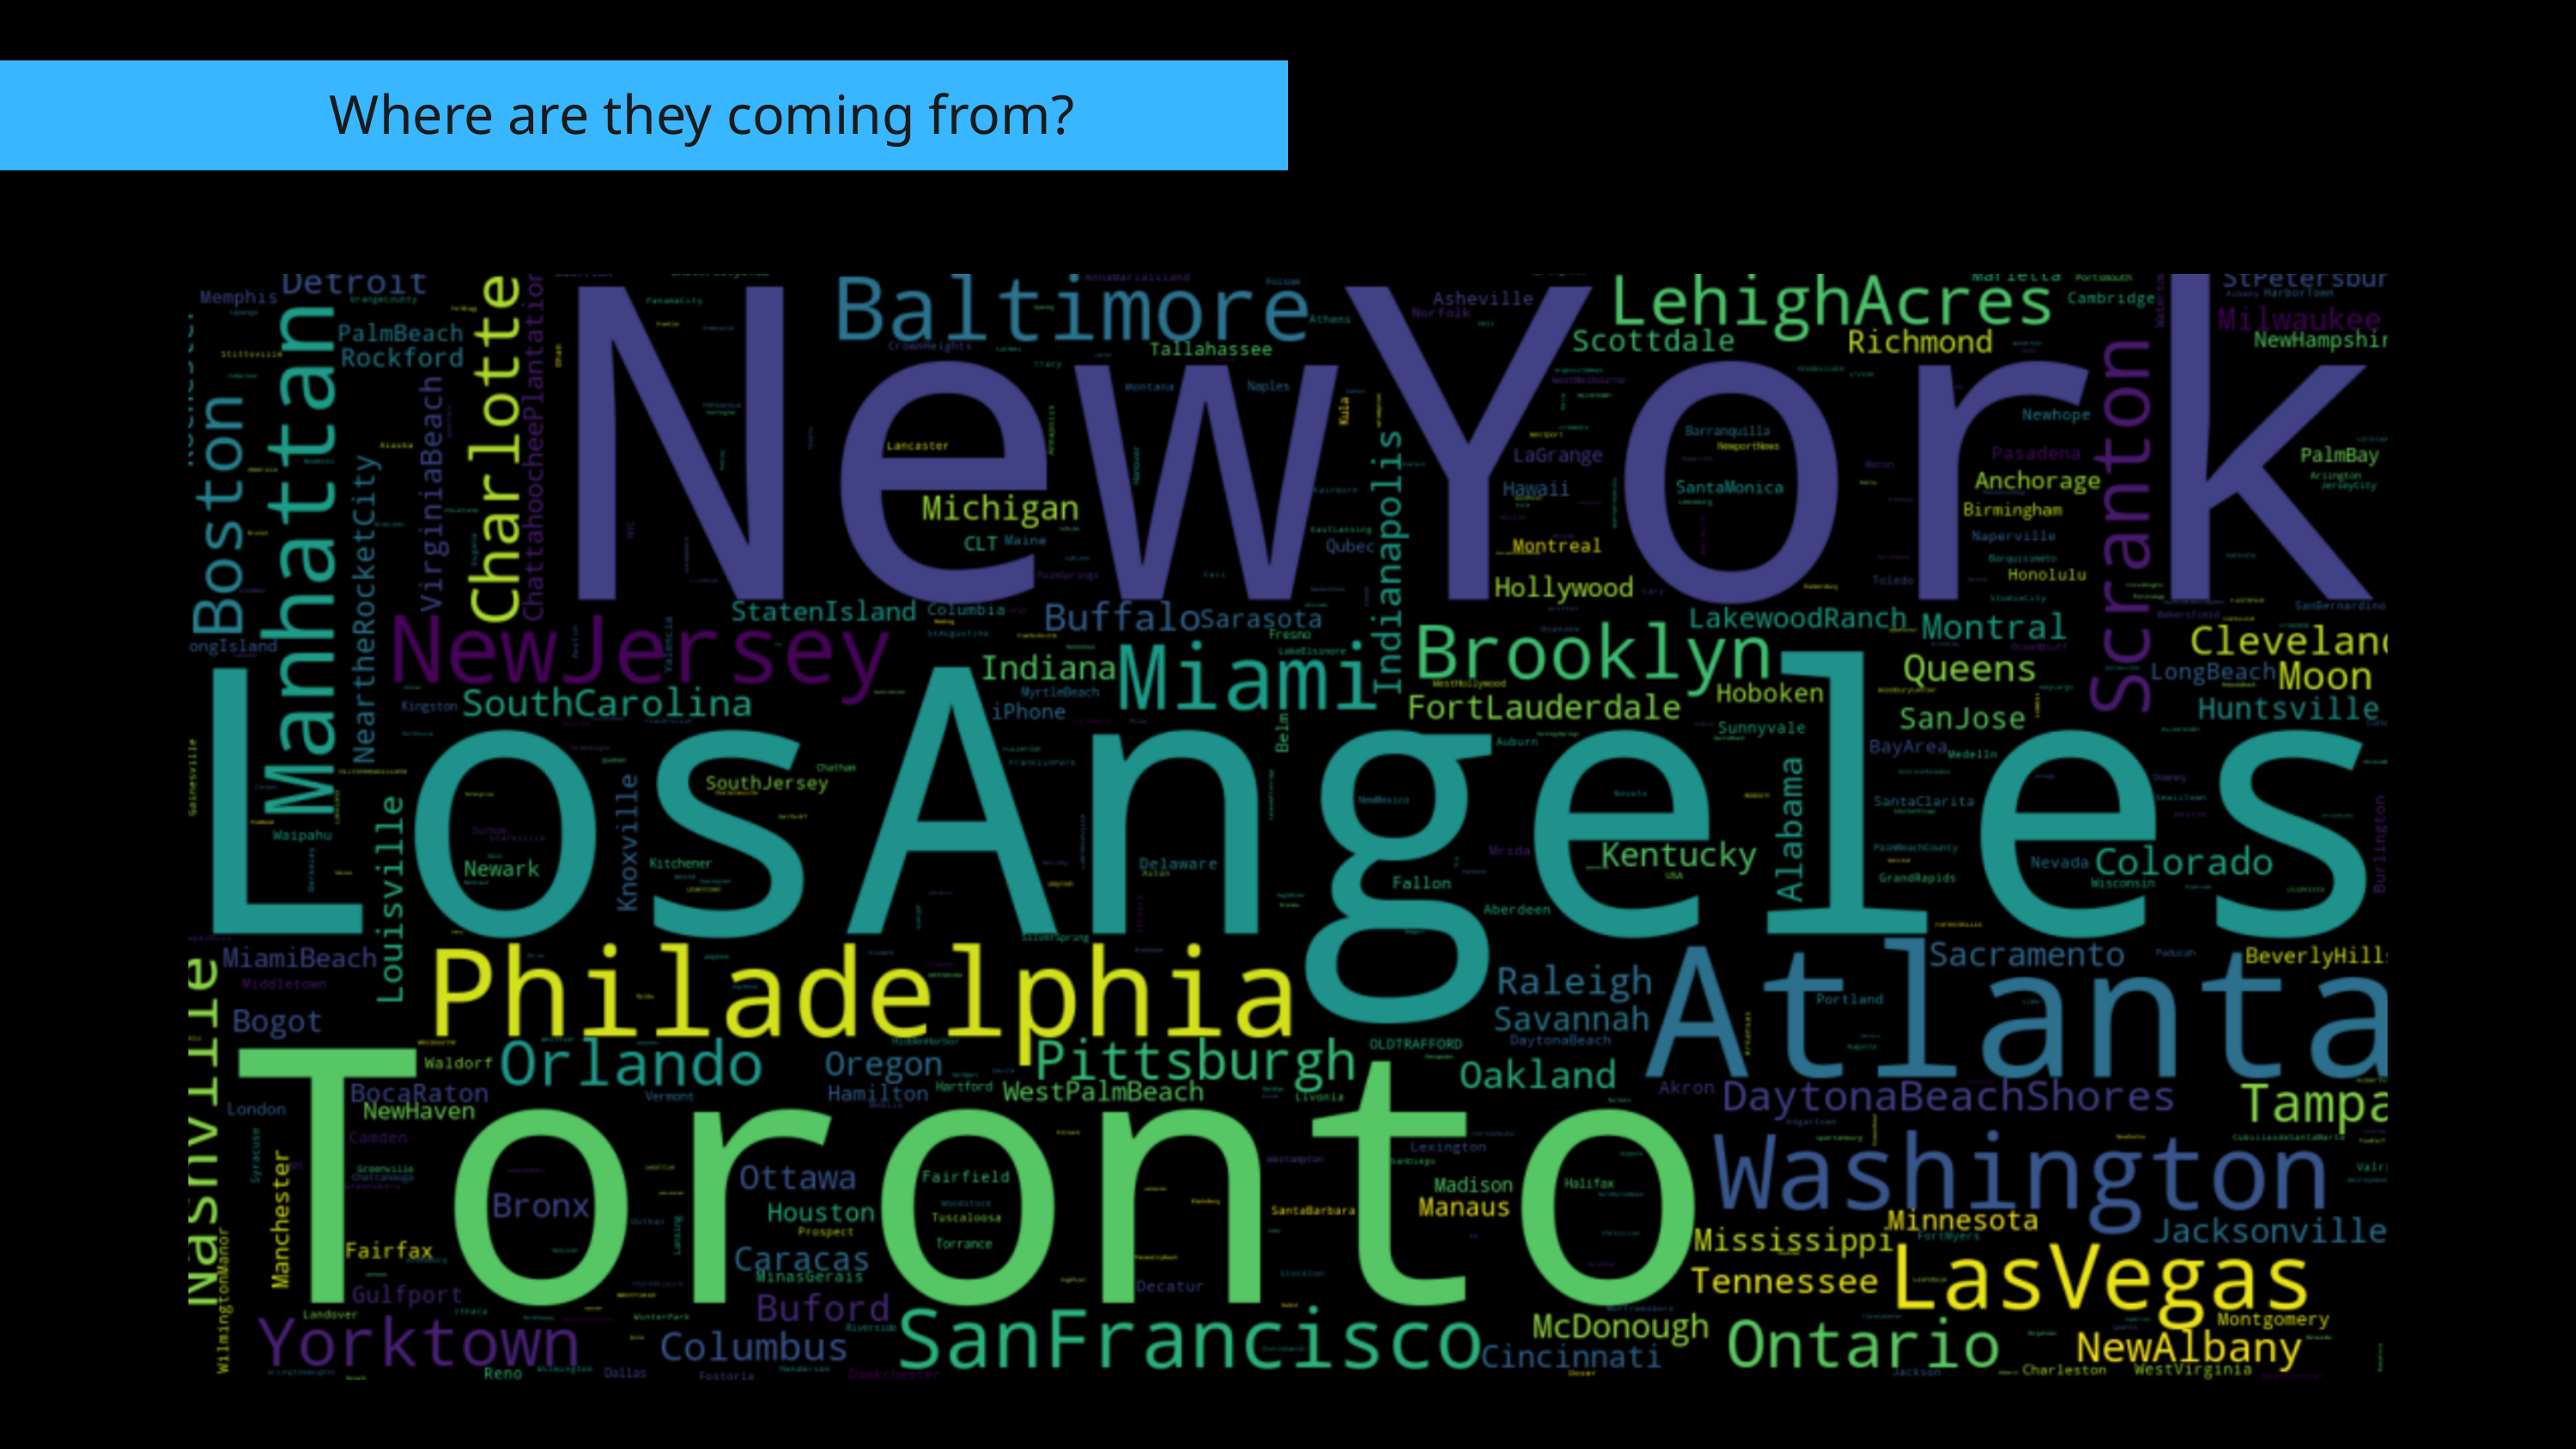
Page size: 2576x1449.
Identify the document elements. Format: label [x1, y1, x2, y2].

text_box [0, 60, 1289, 171]
picture [188, 273, 2388, 1381]
